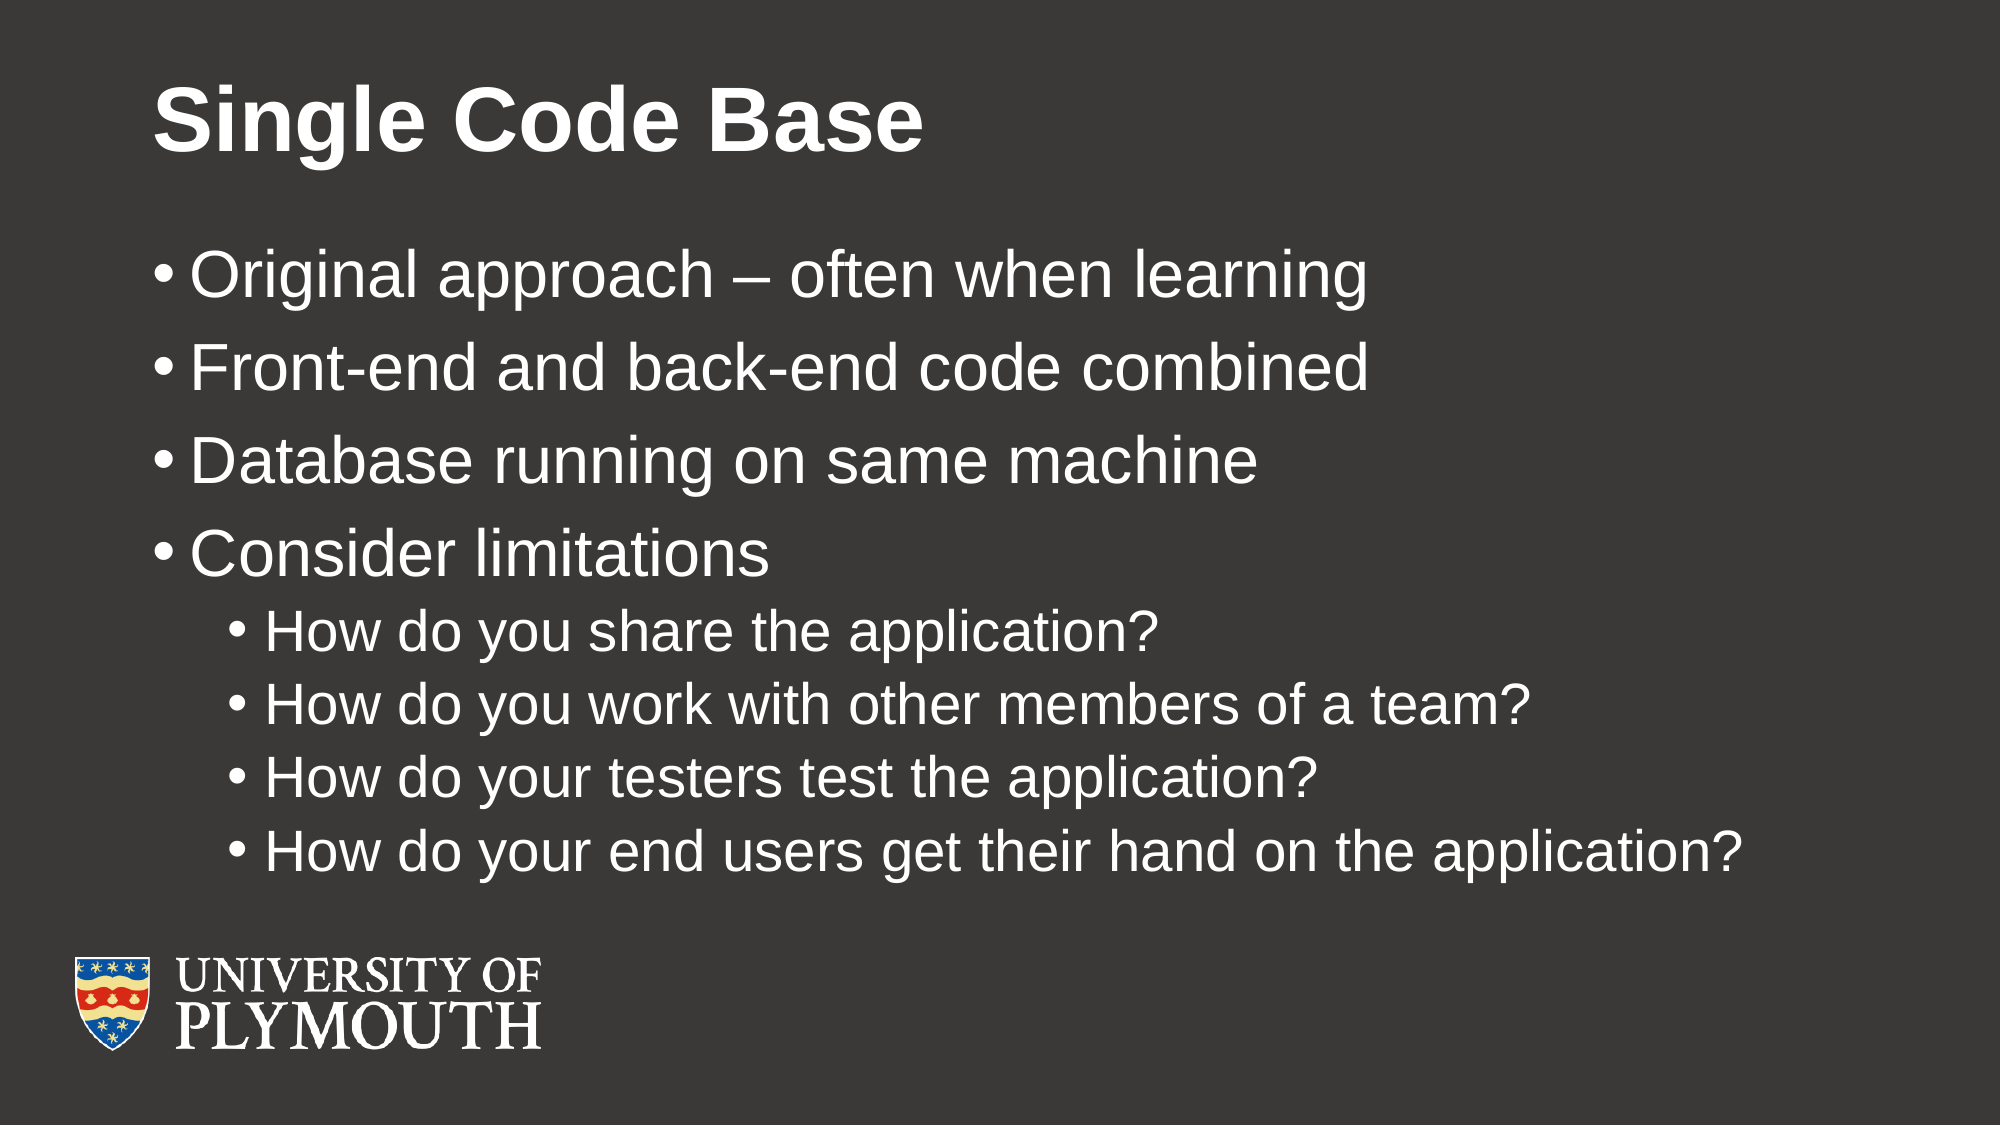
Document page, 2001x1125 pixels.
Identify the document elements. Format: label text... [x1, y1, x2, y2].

picture [75, 957, 541, 1053]
title Single Code Base [137, 13, 1863, 231]
list Original approach – often when learning Front-end and back-end code combined Database running on same machine Consider limitations How do you share the application? How do you work with other members of a team? How do your testers test the application? How do your end users get their hand on the application? [137, 232, 1863, 947]
